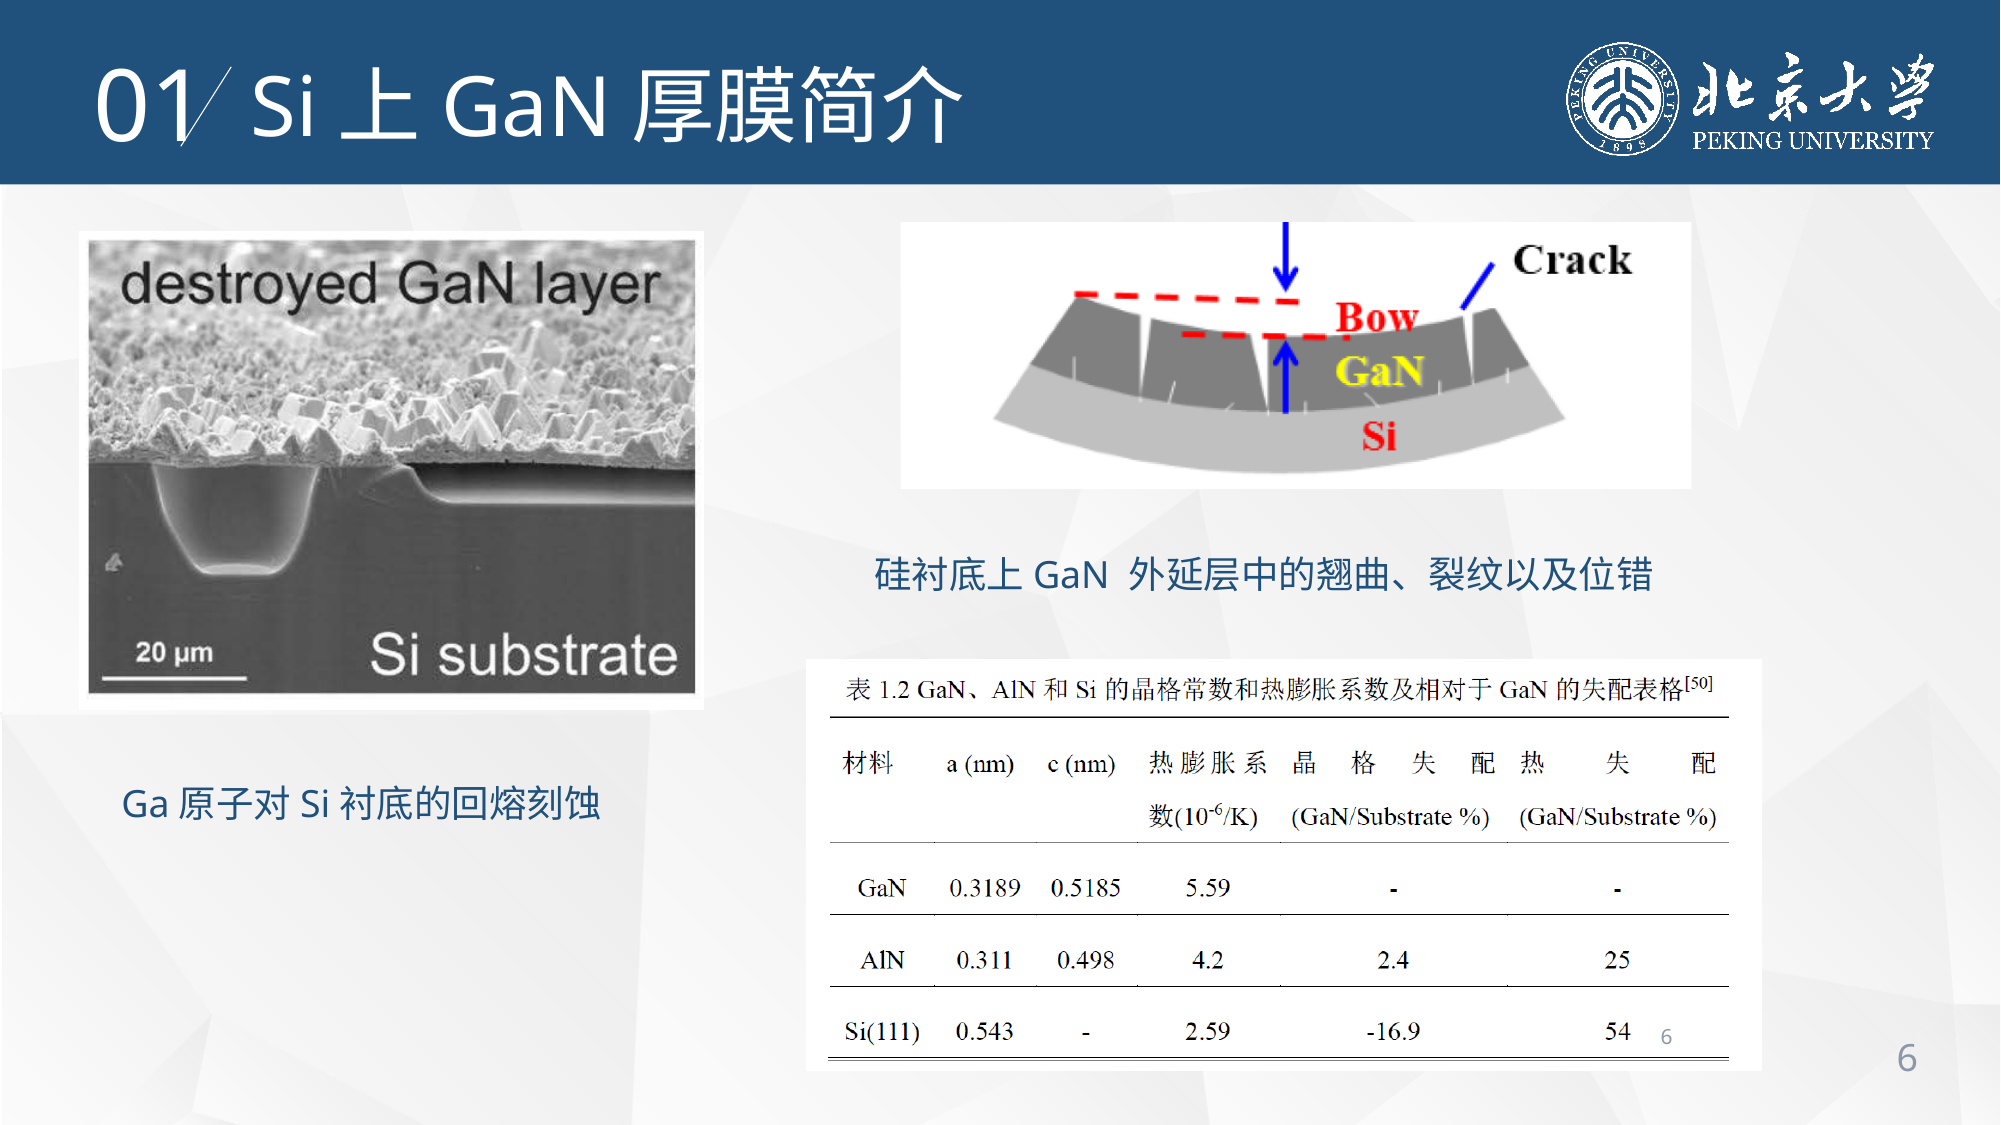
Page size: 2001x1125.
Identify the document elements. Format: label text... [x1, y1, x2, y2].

picture [1566, 42, 1934, 156]
text_box 01 [78, 48, 236, 214]
text_box Ga原子对Si衬底的回熔刻蚀 [106, 772, 676, 832]
picture [0, 0, 2001, 1125]
list Si上GaN厚膜简介 [236, 57, 989, 139]
slide_number 6 [1483, 1023, 1934, 1095]
text_box 硅衬底上GaN 外延层中的翘曲、裂纹以及位错 [859, 543, 1709, 604]
